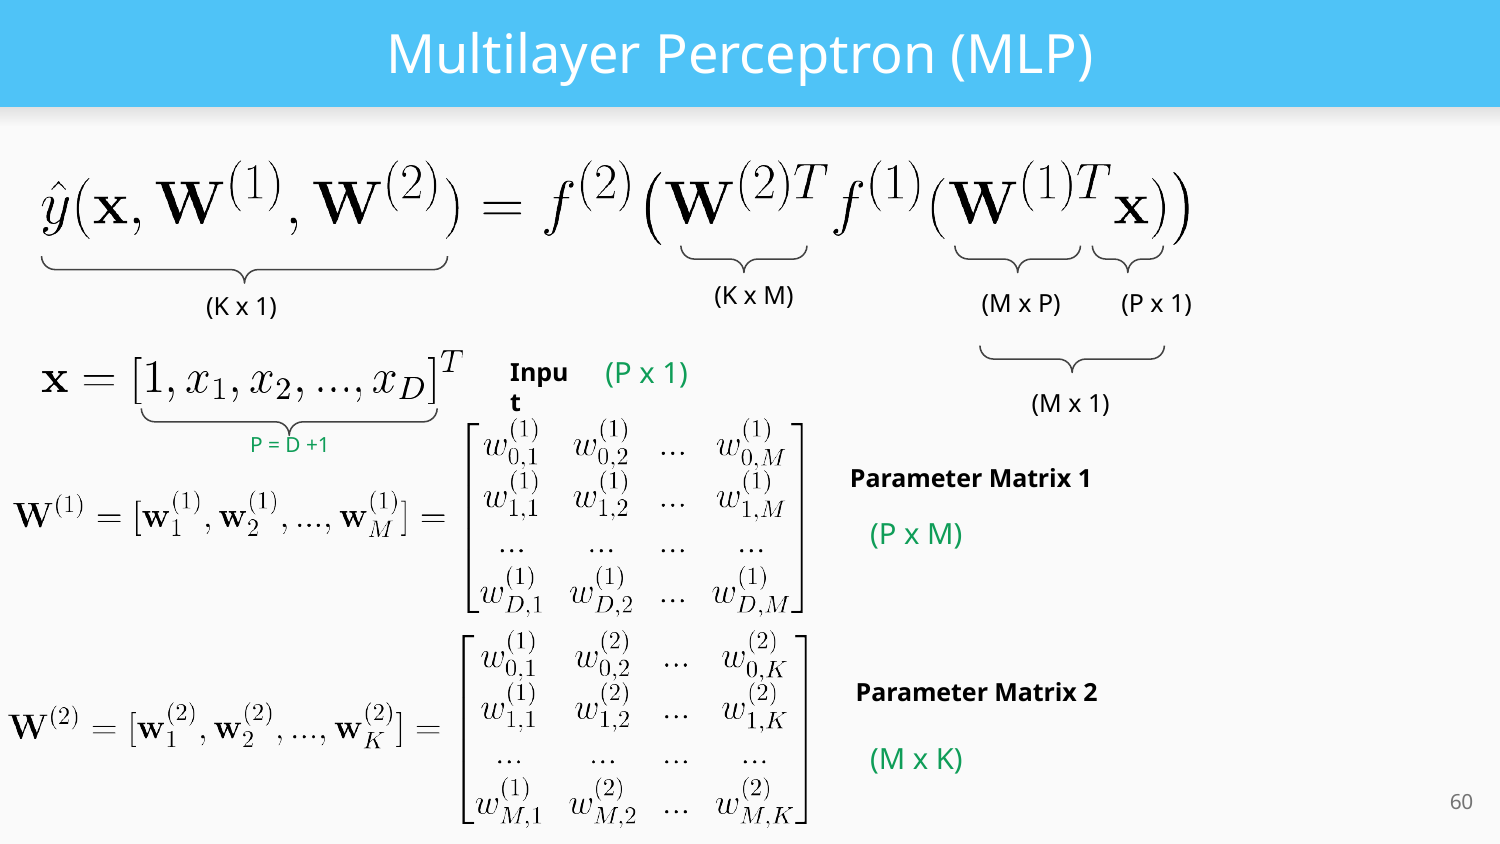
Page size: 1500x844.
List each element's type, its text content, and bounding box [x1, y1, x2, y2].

text_box Parameter Matrix 2 [840, 661, 1180, 722]
text_box [141, 412, 437, 417]
text_box (K x M) [699, 264, 862, 325]
text_box [956, 252, 1079, 272]
text_box (P x 1) [590, 339, 856, 405]
picture [41, 160, 1189, 245]
text_box (P x 1) [1130, 272, 1241, 333]
text_box [41, 256, 448, 275]
title Multilayer Perceptron (MLP) [16, 2, 1464, 102]
text_box Input [495, 341, 591, 417]
text_box [682, 252, 806, 264]
text_box (M x 1) [1016, 372, 1180, 433]
text_box [979, 345, 1165, 372]
text_box (P x M) [855, 500, 1120, 566]
text_box (M x P) [966, 272, 1130, 333]
slide_number ‹#› [1398, 770, 1489, 835]
text_box [1094, 252, 1162, 272]
picture [41, 350, 464, 404]
picture [12, 418, 803, 617]
text_box Parameter Matrix 1 [835, 447, 1174, 508]
text_box (K x 1) [190, 275, 392, 335]
text_box (M x K) [855, 725, 1120, 791]
picture [8, 630, 808, 828]
